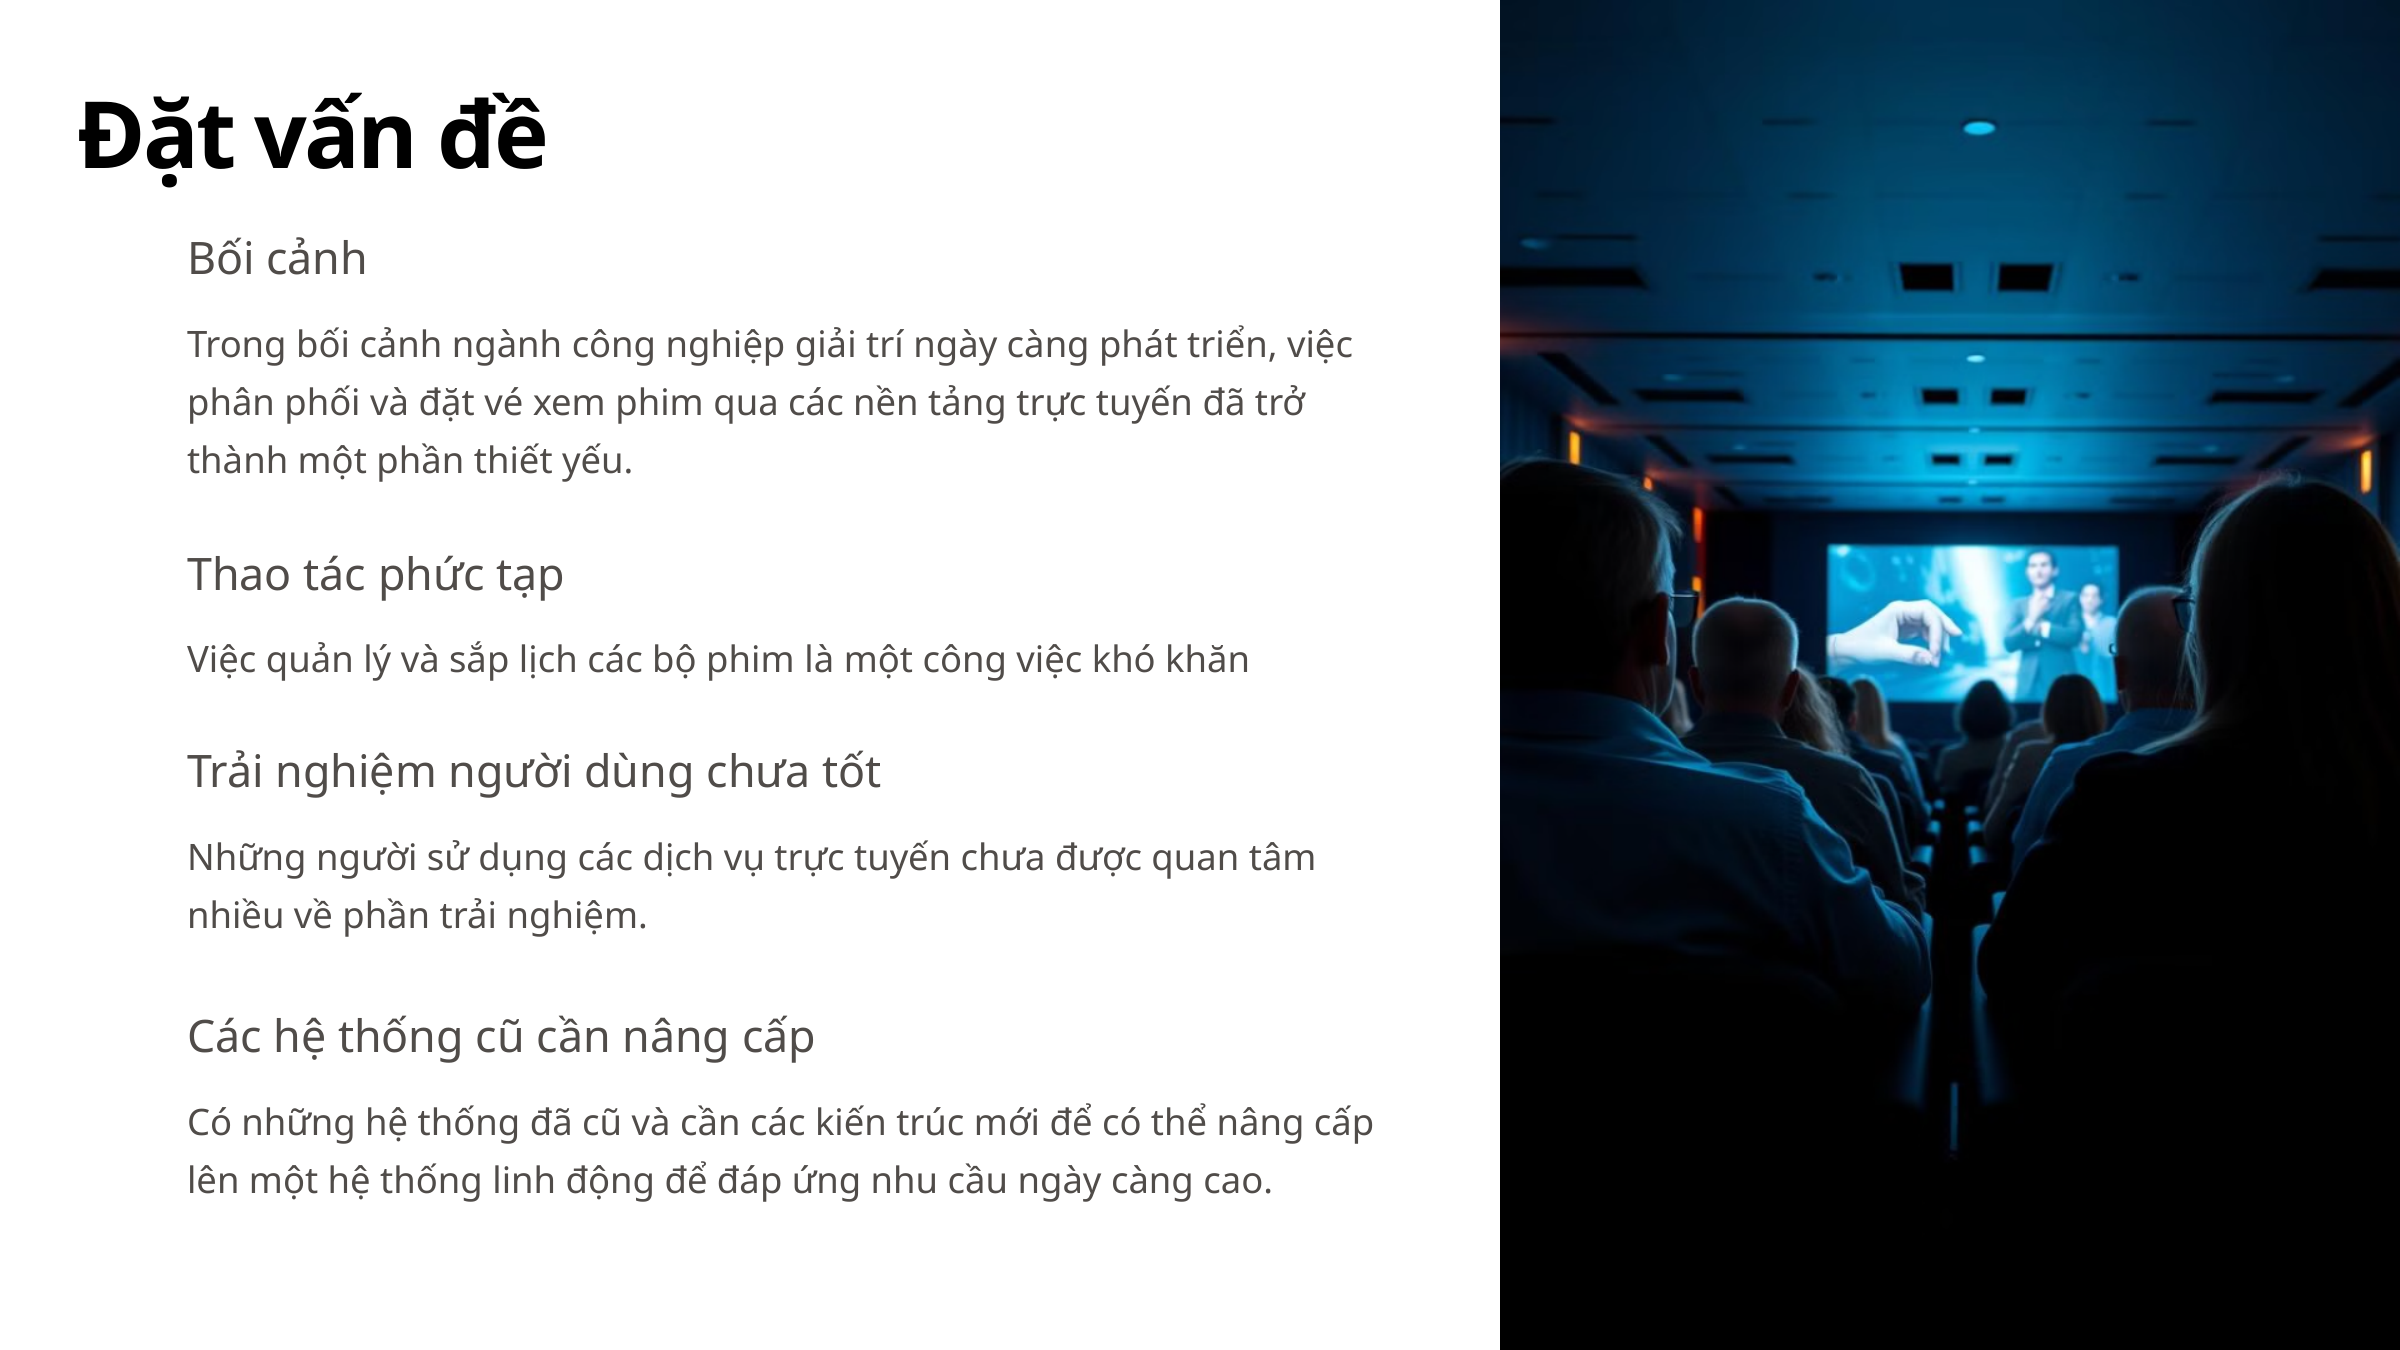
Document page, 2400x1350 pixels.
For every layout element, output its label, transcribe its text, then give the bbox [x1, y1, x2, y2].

text_box Trong bối cảnh ngành công nghiệp giải trí ngày càng phát triển, việc phân phối và đặt vé xem phim qua các nền tảng trực tuyến đã trở thành một phần thiết yếu. [187, 306, 1394, 482]
text_box Trải nghiệm người dùng chưa tốt [187, 739, 942, 797]
text_box Bối cảnh [187, 226, 645, 284]
text_box Việc quản lý và sắp lịch các bộ phim là một công việc khó khăn [187, 621, 1394, 679]
picture [1499, 0, 2400, 1350]
text_box Những người sử dụng các dịch vụ trực tuyến chưa được quan tâm nhiều về phần trải nghiệm. [187, 818, 1394, 945]
text_box Thao tác phức tạp [187, 542, 645, 600]
text_box Đặt vấn đề [77, 71, 1008, 189]
text_box Các hệ thống cũ cần nâng cấp [187, 1005, 942, 1063]
text_box Có những hệ thống đã cũ và cần các kiến trúc mới để có thể nâng cấp lên một hệ thống linh động để đáp ứng nhu cầu ngày càng cao. [187, 1084, 1394, 1211]
